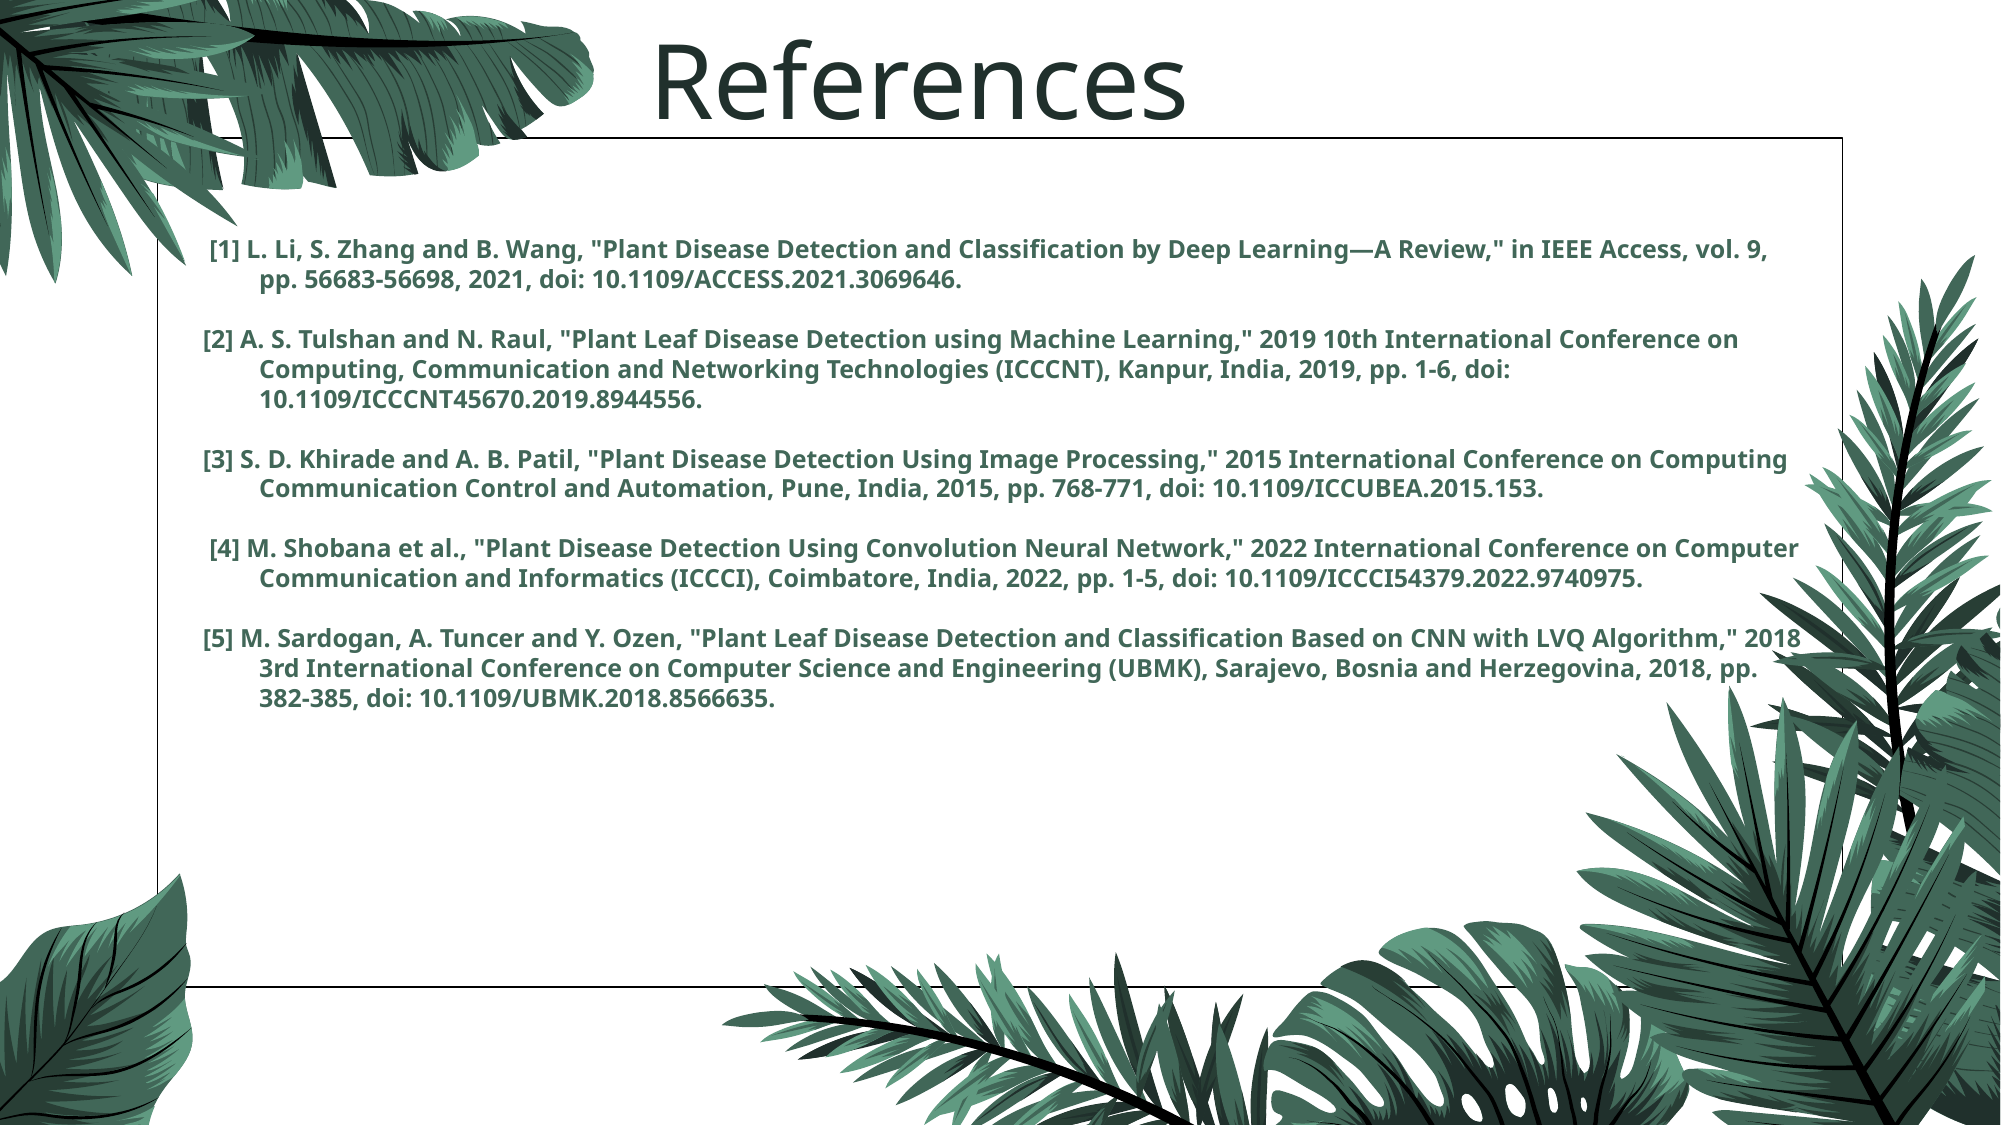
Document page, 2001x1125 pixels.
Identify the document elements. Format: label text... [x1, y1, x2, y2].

text_box [242, 278, 1562, 354]
title References [634, 0, 2000, 357]
subtitle [1] L. Li, S. Zhang and B. Wang, "Plant Disease Detection and Classification by Deep Learning—A Review," in IEEE Access, vol. 9, pp. 56683-56698, 2021, doi: 10.1109/ACCESS.2021.3069646. [2] A. S. Tulshan and N. Raul, "Plant Leaf Disease Detection using Machine Learning," 2019 10th International Conference on Computing, Communication and Networking Technologies (ICCCNT), Kanpur, India, 2019, pp. 1-6, doi: 10.1109/ICCCNT45670.2019.8944556. [3] S. D. Khirade and A. B. Patil, "Plant Disease Detection Using Image Processing," 2015 International Conference on Computing Communication Control and Automation, Pune, India, 2015, pp. 768-771, doi: 10.1109/ICCUBEA.2015.153. [4] M. Shobana et al., "Plant Disease Detection Using Convolution Neural Network," 2022 International Conference on Computer Communication and Informatics (ICCCI), Coimbatore, India, 2022, pp. 1-5, doi: 10.1109/ICCCI54379.2022.9740975. [5] M. Sardogan, A. Tuncer and Y. Ozen, "Plant Leaf Disease Detection and Classification Based on CNN with LVQ Algorithm," 2018 3rd International Conference on Computer Science and Engineering (UBMK), Sarajevo, Bosnia and Herzegovina, 2018, pp. 382-385, doi: 10.1109/UBMK.2018.8566635. [169, 218, 1824, 930]
